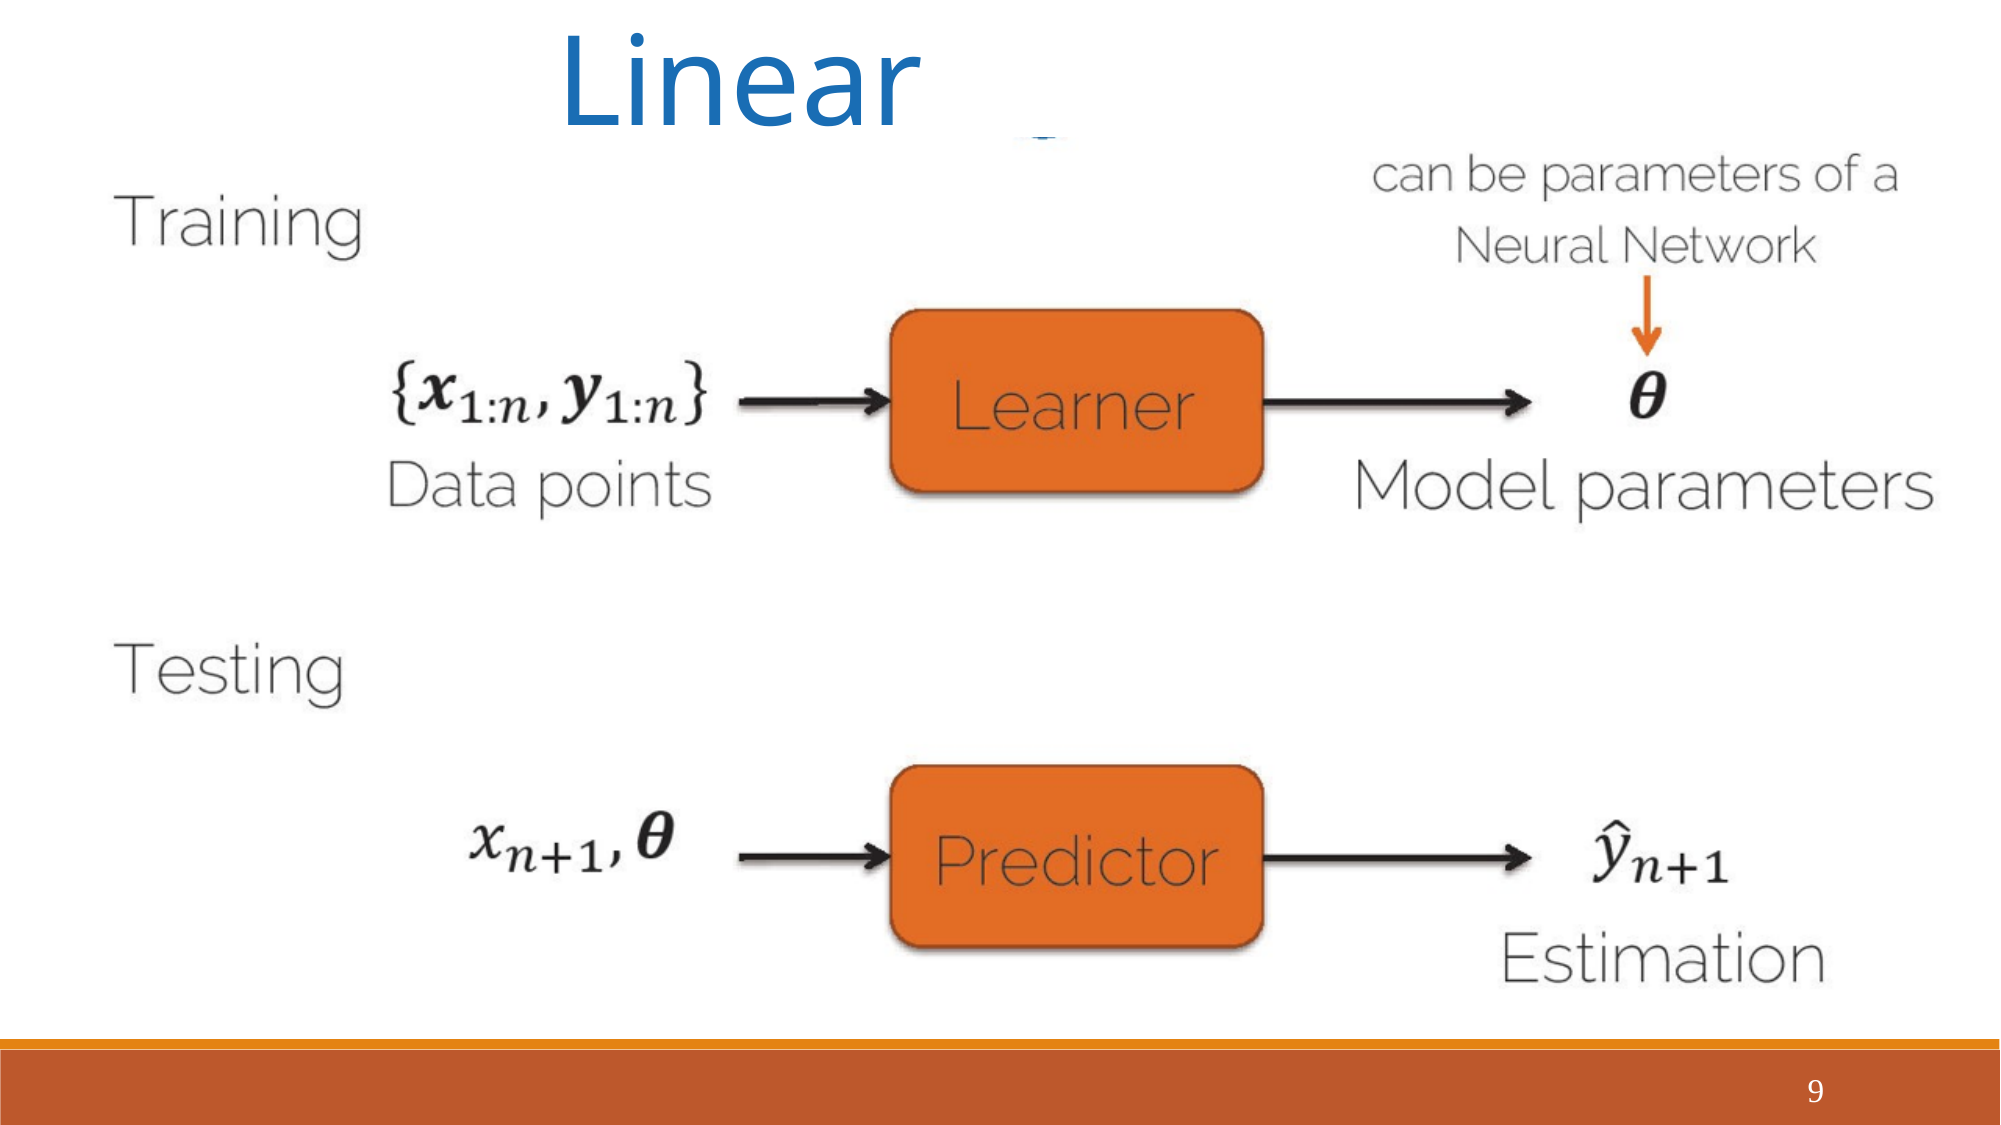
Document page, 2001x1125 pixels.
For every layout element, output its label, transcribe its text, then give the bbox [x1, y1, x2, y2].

picture [60, 137, 1959, 1000]
slide_number 9 [1624, 1059, 1840, 1120]
text_box Linear Regression [553, 0, 1447, 133]
